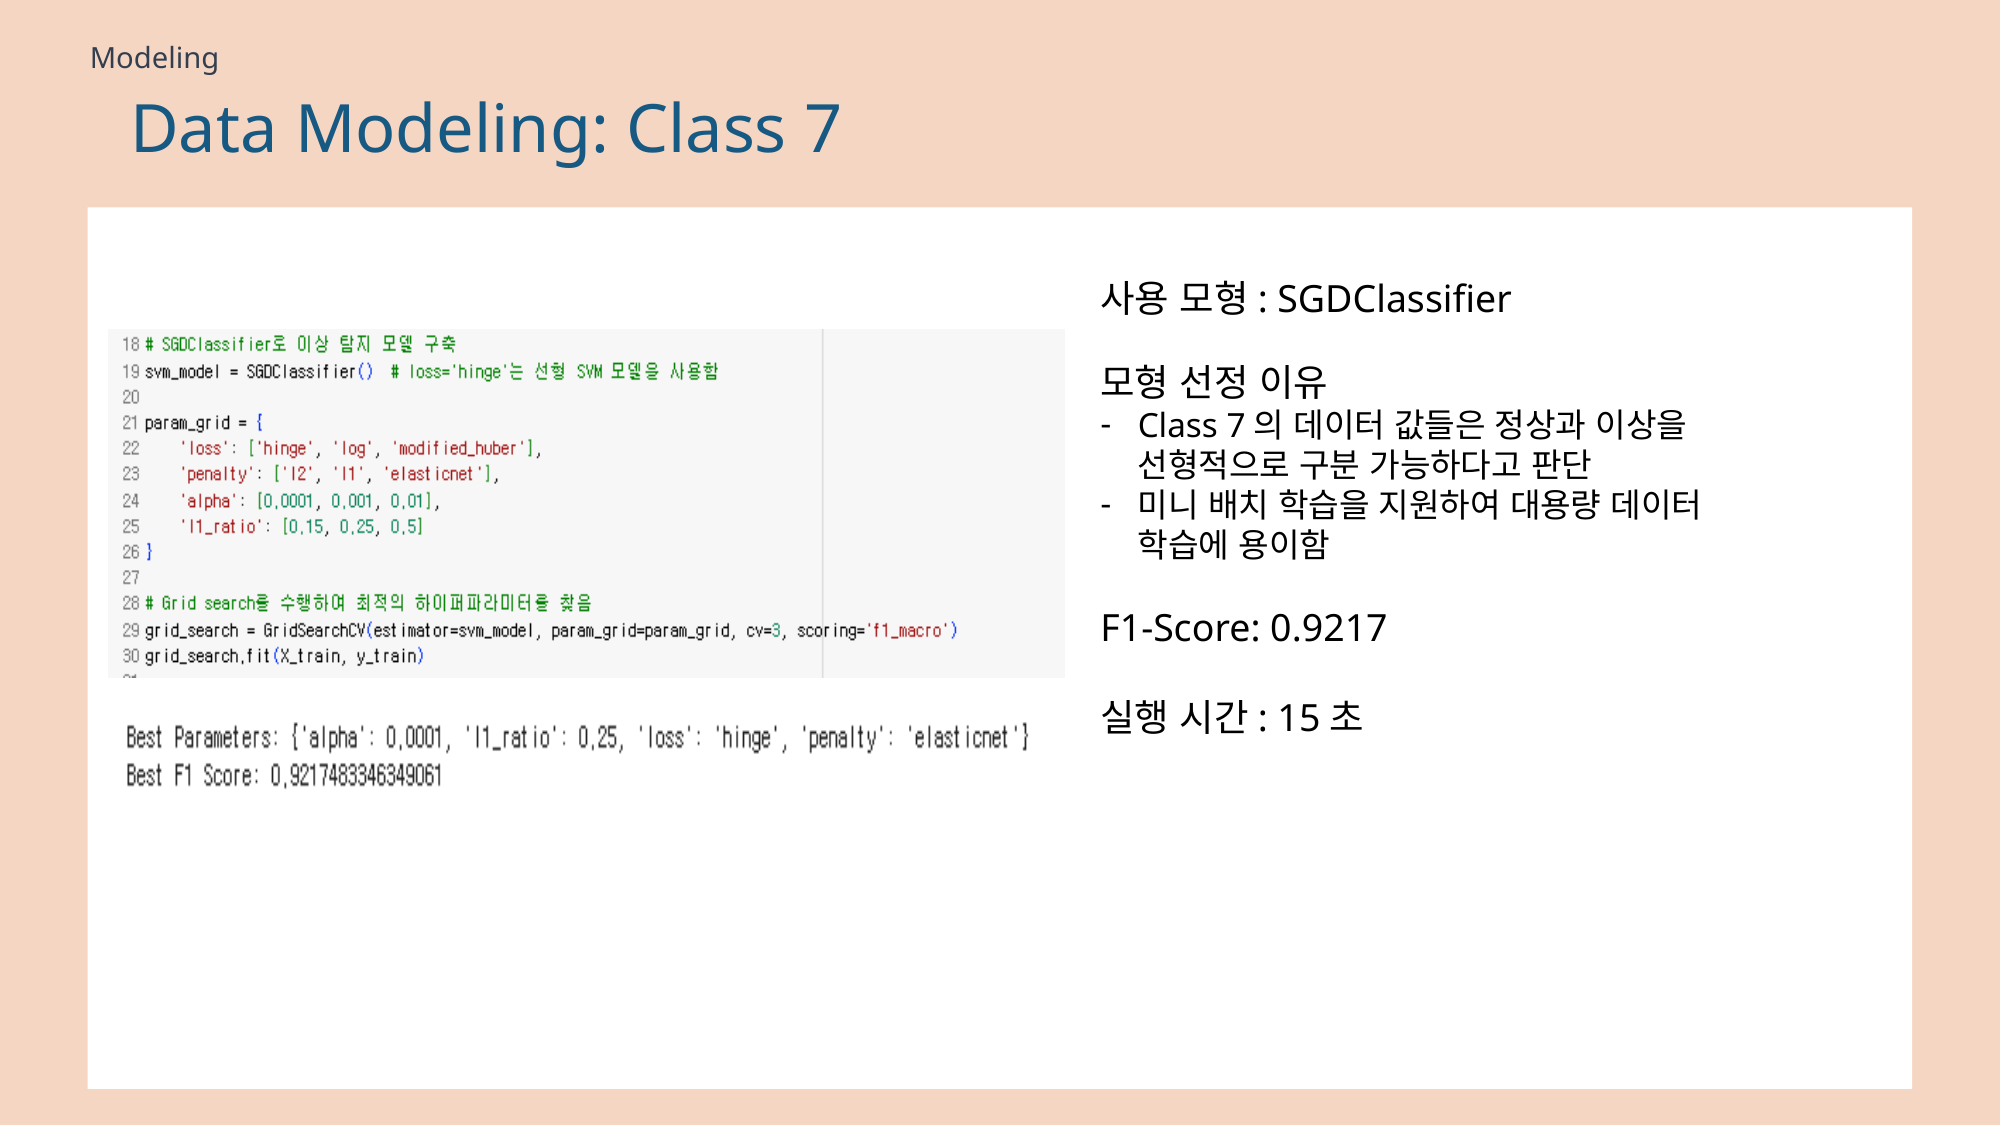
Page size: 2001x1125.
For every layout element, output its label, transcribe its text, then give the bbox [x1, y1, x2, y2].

text_box Modeling [61, 35, 248, 86]
title Data Modeling: Class 7 [115, 55, 1863, 208]
text_box 사용 모형: SGDClassifier 모형 선정 이유 Class 7의 데이터 값들은 정상과 이상을 선형적으로 구분 가능하다고 판단 미니 배치 학습을 지원하여 대용량 데이터 학습에 용이함 F1-Score: 0.9217 실행 시간: 15초 [1085, 267, 1783, 884]
text_box [87, 206, 1913, 1090]
picture [115, 713, 1065, 800]
text_box [0, 0, 2000, 1125]
picture [108, 329, 1065, 678]
